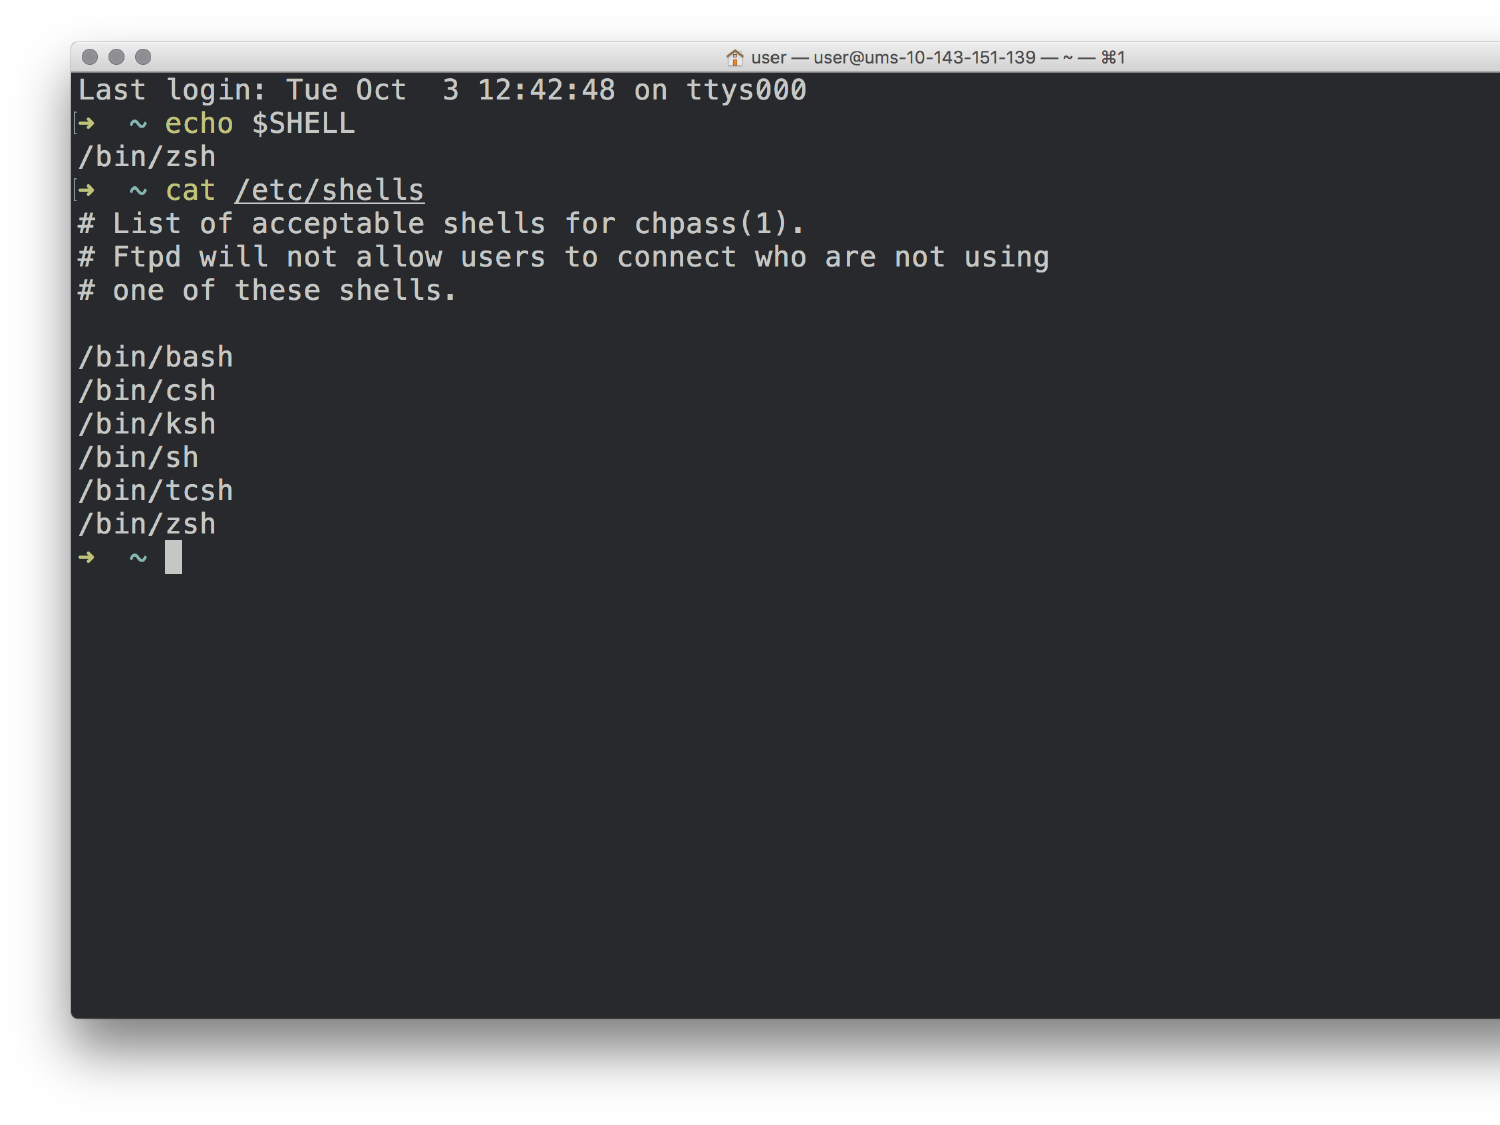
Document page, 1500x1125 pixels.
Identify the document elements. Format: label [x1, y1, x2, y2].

list [0, 0, 1500, 1125]
